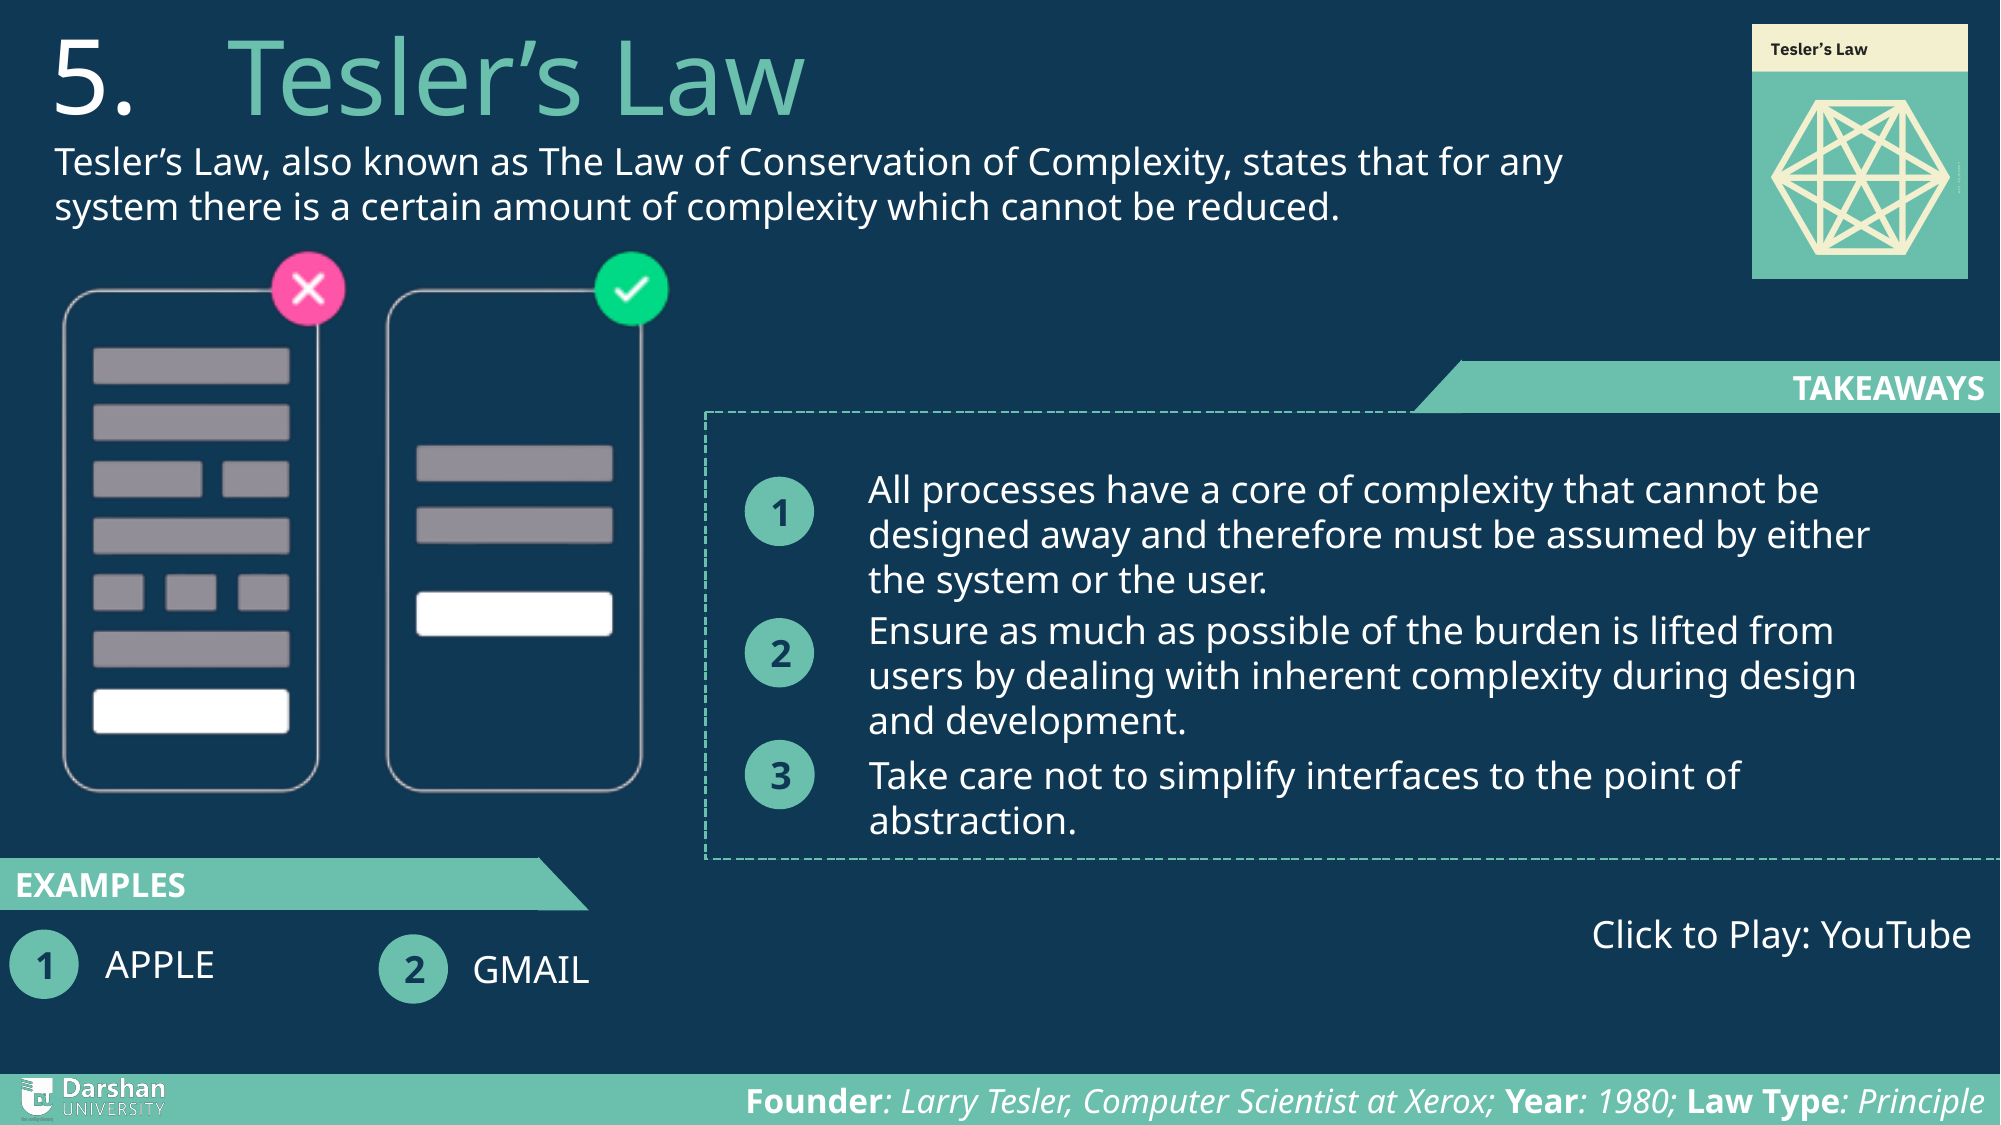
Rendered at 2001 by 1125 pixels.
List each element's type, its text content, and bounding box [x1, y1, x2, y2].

text_box Tesler’s Law, also known as The Law of Conservation of Complexity, states that for any system there is a certain amount of complexity which cannot be reduced. [39, 130, 1600, 236]
text_box Click to Play: YouTube [1576, 904, 1988, 964]
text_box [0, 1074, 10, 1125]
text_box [745, 740, 1933, 809]
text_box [39, 3, 1169, 146]
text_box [0, 859, 587, 910]
text_box Founder: Larry Tesler, Computer Scientist at Xerox; Year: 1980; Law Type: Principle [176, 1074, 2000, 1125]
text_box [1414, 362, 2000, 413]
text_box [745, 599, 1933, 706]
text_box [745, 458, 1933, 565]
picture [1752, 24, 1968, 279]
picture [12, 223, 727, 845]
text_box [379, 935, 660, 1003]
picture [10, 1065, 176, 1125]
text_box [704, 845, 2000, 860]
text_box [10, 930, 351, 998]
